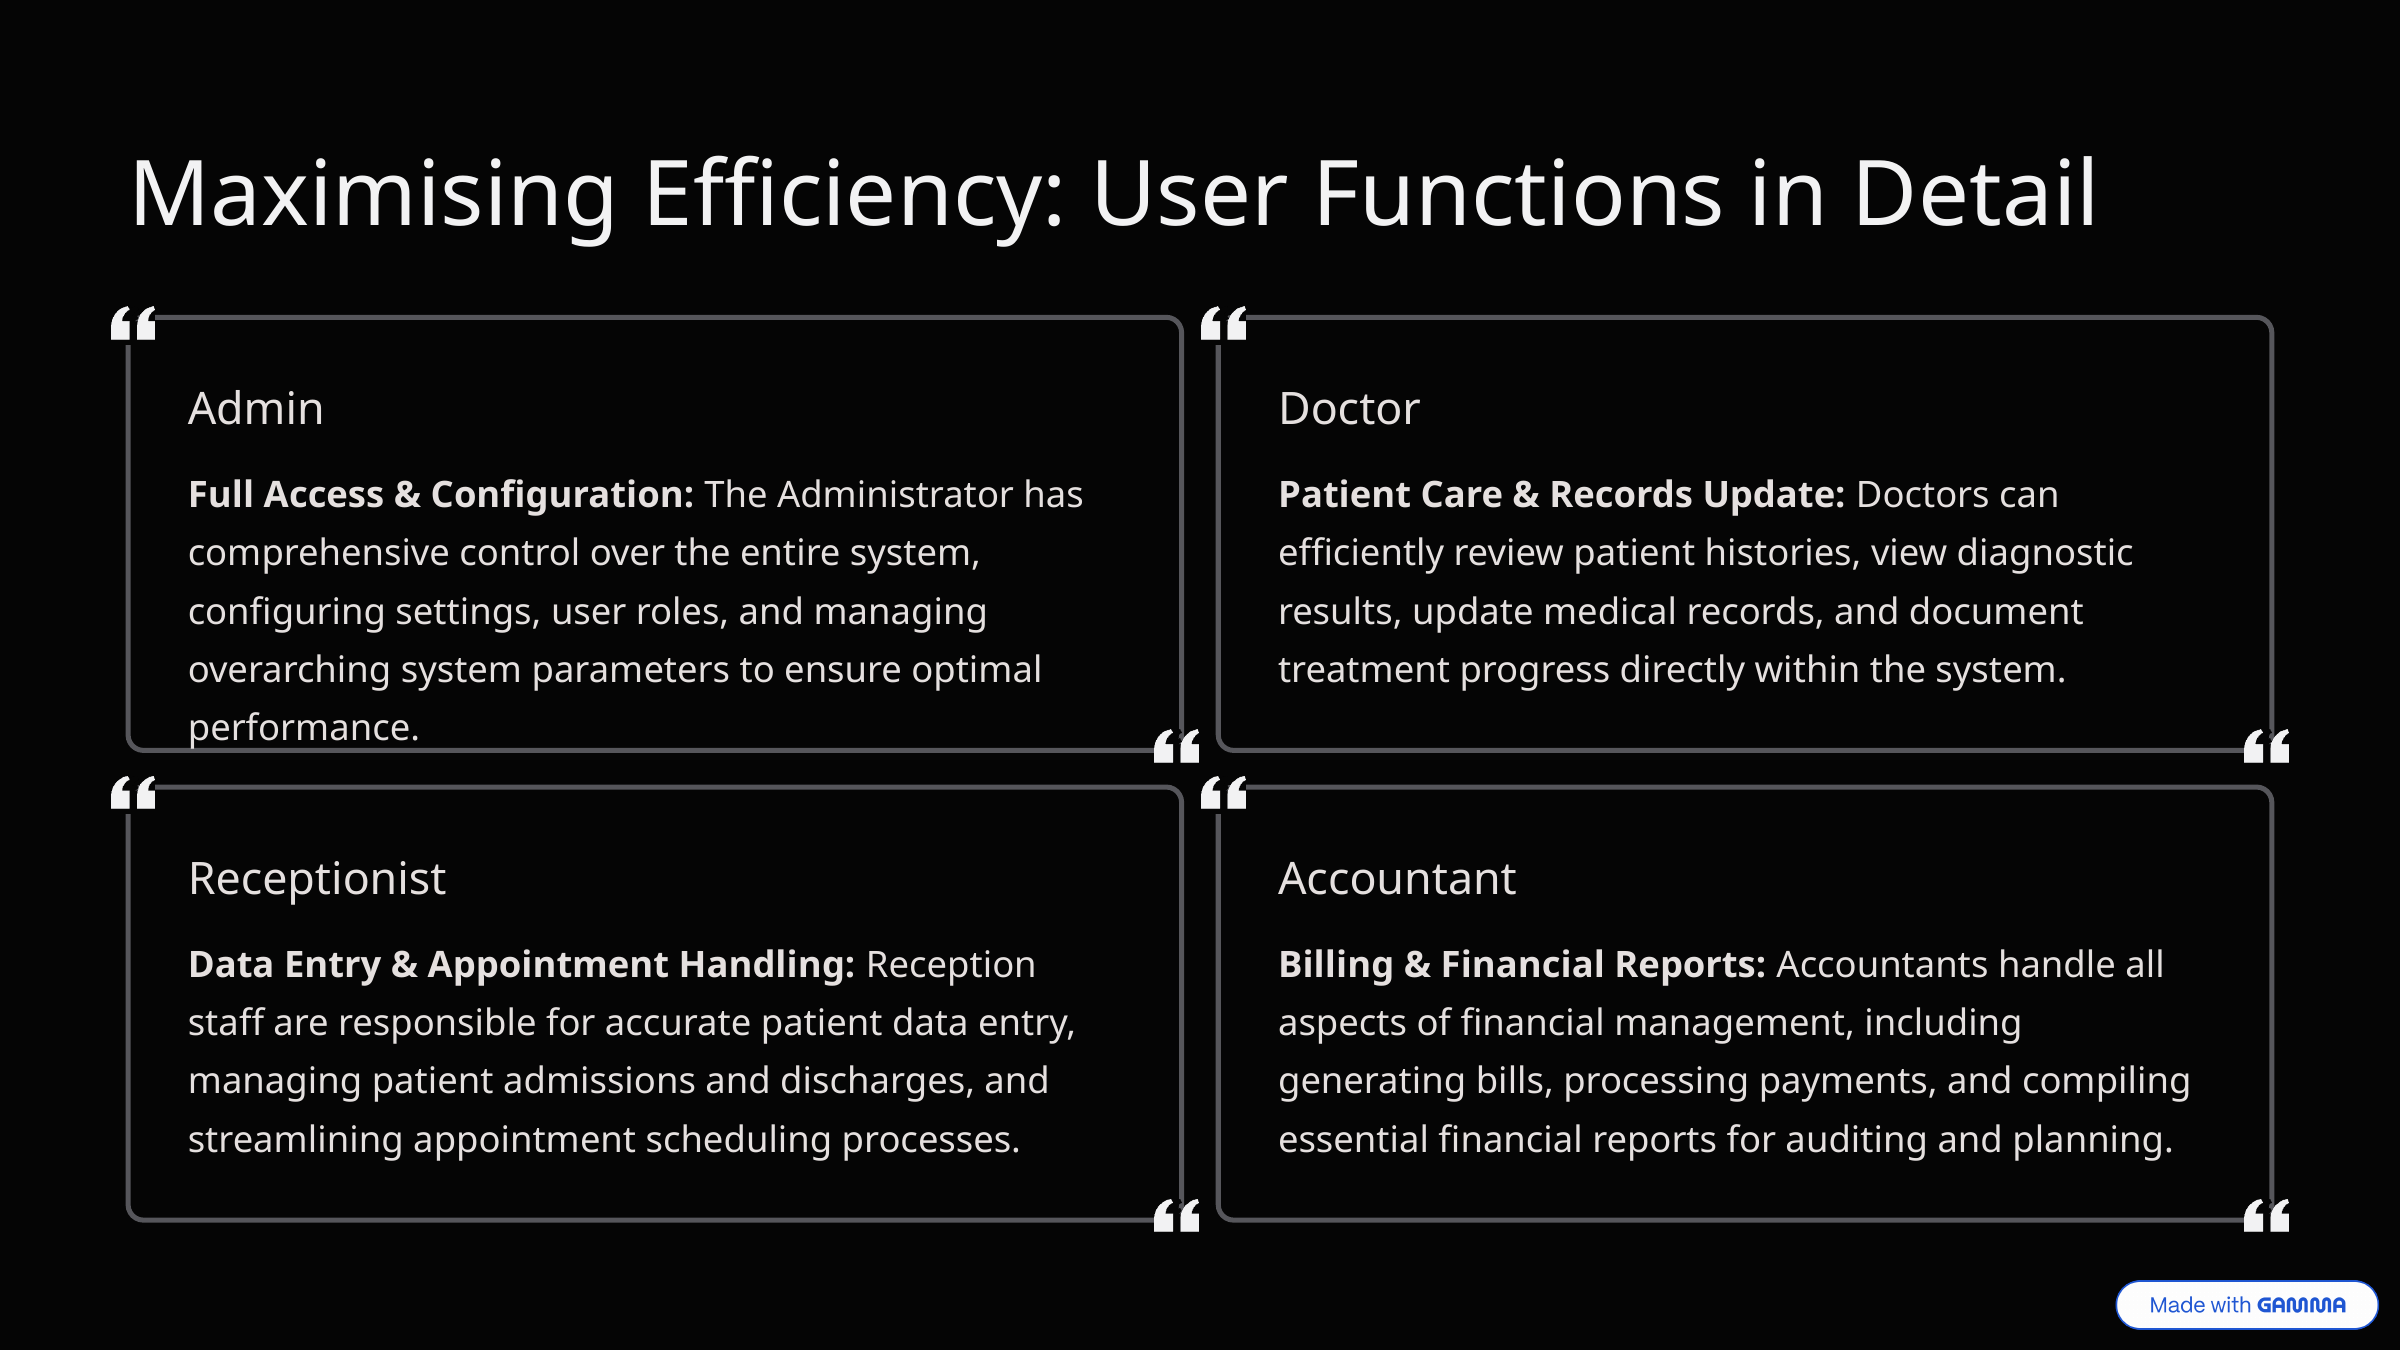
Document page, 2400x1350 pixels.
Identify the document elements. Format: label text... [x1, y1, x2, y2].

picture [1201, 770, 1246, 814]
picture [111, 770, 155, 814]
picture [2244, 723, 2289, 768]
text_box [128, 787, 1182, 1221]
picture [111, 300, 155, 345]
text_box Maximising Efficiency: User Functions in Detail [128, 129, 2166, 245]
text_box Accountant [1278, 846, 1736, 905]
text_box [1218, 317, 2272, 751]
text_box Patient Care & Records Update: Doctors can efficiently review patient histories, view diagnostic results, update medical records, and document treatment progress directly within the system. [1278, 456, 2212, 691]
text_box Billing & Financial Reports: Accountants handle all aspects of financial management, including generating bills, processing payments, and compiling essential financial reports for auditing and planning. [1278, 926, 2212, 1161]
picture [1154, 723, 1199, 768]
text_box Admin [187, 377, 646, 435]
picture [2106, 1271, 2389, 1339]
text_box Full Access & Configuration: The Administrator has comprehensive control over the entire system, configuring settings, user roles, and managing overarching system parameters to ensure optimal performance. [187, 456, 1122, 691]
picture [1154, 1193, 1199, 1238]
text_box [128, 317, 1182, 751]
picture [1201, 300, 1246, 345]
text_box [1218, 787, 2272, 1221]
text_box Receptionist [187, 846, 646, 905]
text_box Data Entry & Appointment Handling: Reception staff are responsible for accurate patient data entry, managing patient admissions and discharges, and streamlining appointment scheduling processes. [187, 926, 1122, 1161]
picture [2244, 1193, 2289, 1238]
text_box Doctor [1278, 377, 1736, 435]
